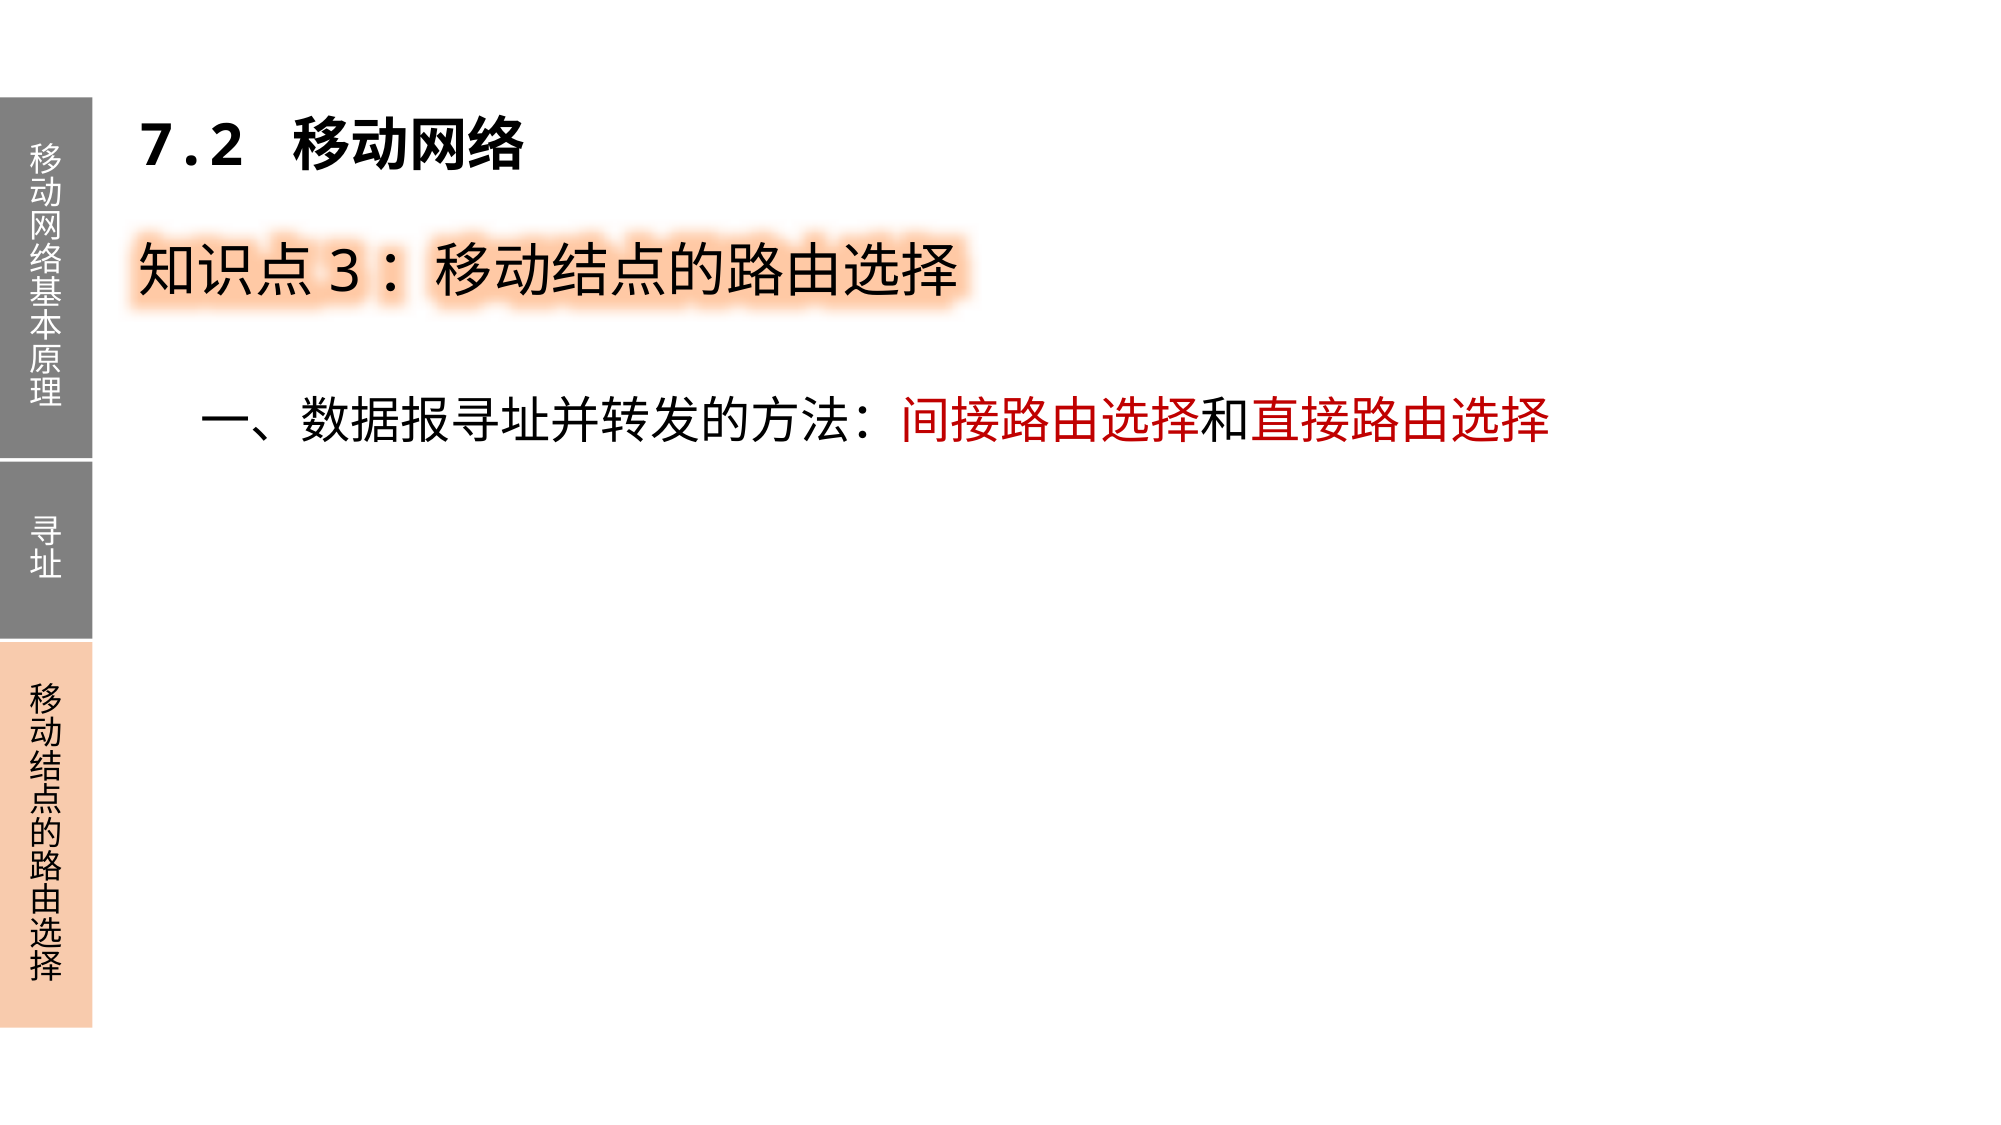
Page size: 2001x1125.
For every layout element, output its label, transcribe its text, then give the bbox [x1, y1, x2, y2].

text_box 知识点3：移动结点的路由选择 [120, 172, 1945, 329]
text_box 一、数据报寻址并转发的方法：间接路由选择和直接路由选择 [186, 350, 1827, 456]
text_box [0, 97, 93, 1028]
text_box 7.2 移动网络 [120, 97, 1568, 153]
